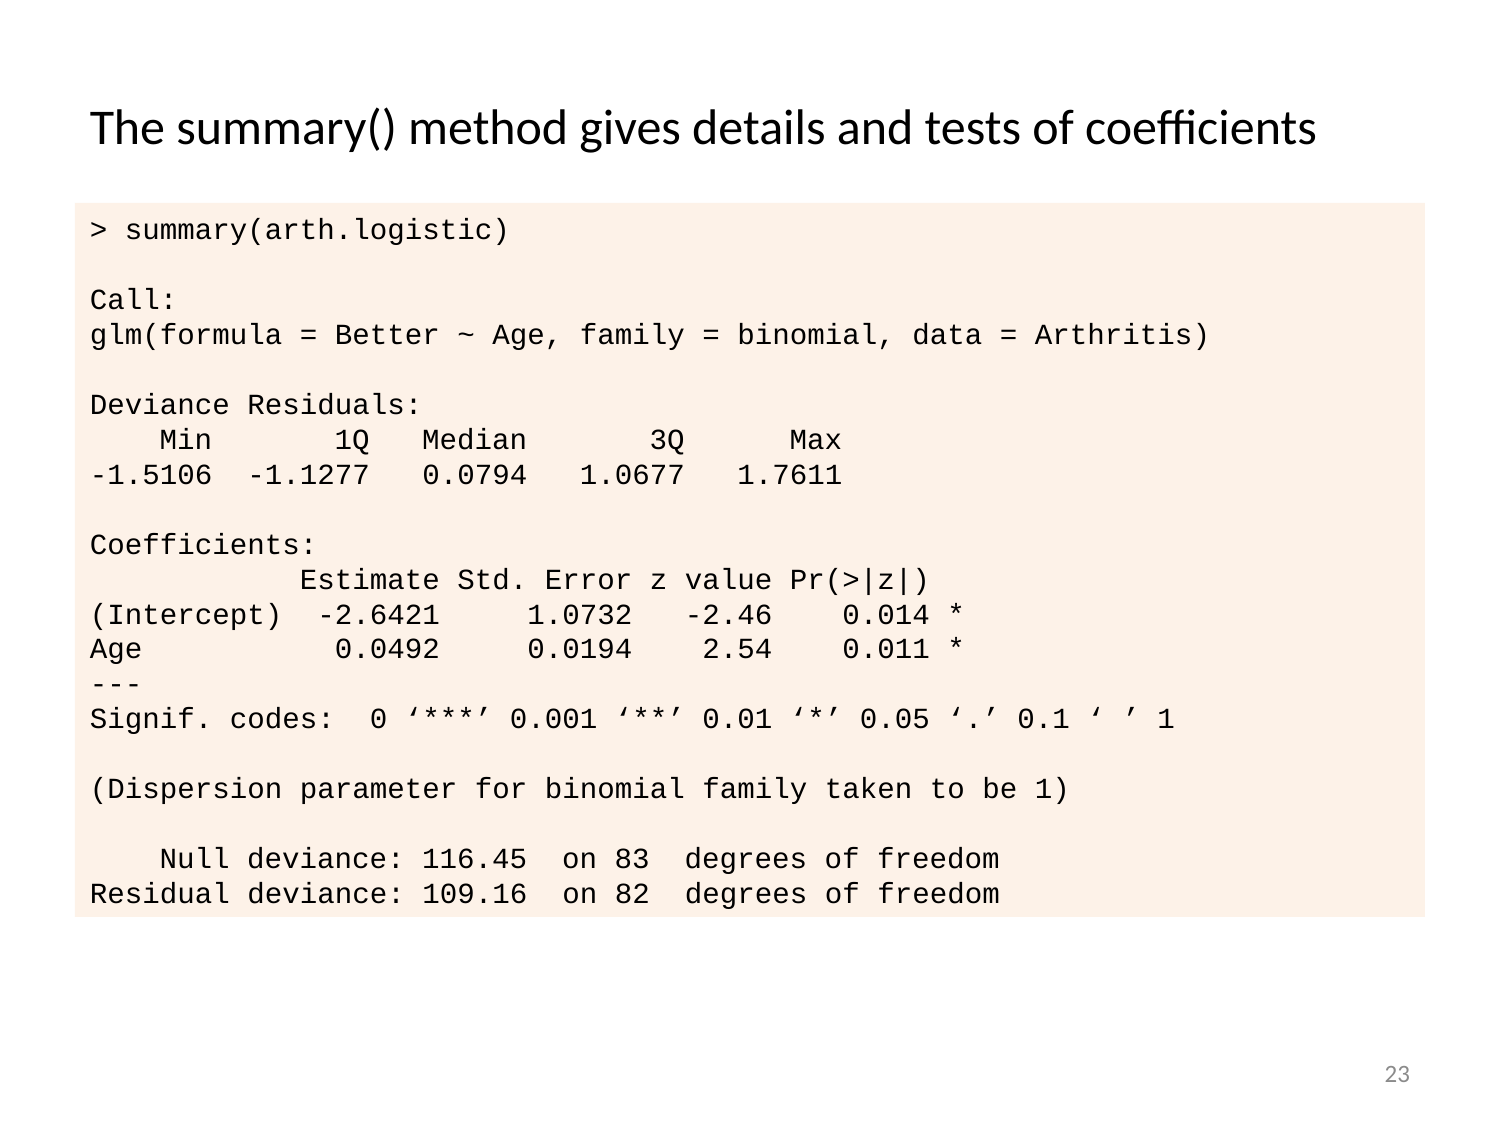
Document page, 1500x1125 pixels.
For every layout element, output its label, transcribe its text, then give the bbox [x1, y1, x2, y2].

slide_number 23 [1074, 1042, 1425, 1103]
text_box The summary() method gives details and tests of coefficients [74, 87, 1363, 163]
text_box > summary(arth.logistic) Call: glm(formula = Better ~ Age, family = binomial, data = Arthritis) Deviance Residuals: Min 1Q Median 3Q Max -1.5106 -1.1277 0.0794 1.0677 1.7611 Coefficients: Estimate Std. Error z value Pr(>|z|) (Intercept) -2.6421 1.0732 -2.46 0.014 * Age 0.0492 0.0194 2.54 0.011 * --- Signif. codes: 0 ‘***’ 0.001 ‘**’ 0.01 ‘*’ 0.05 ‘.’ 0.1 ‘ ’ 1 (Dispersion parameter for binomial family taken to be 1) Null deviance: 116.45 on 83 degrees of freedom Residual deviance: 109.16 on 82 degrees of freedom [74, 202, 1425, 917]
